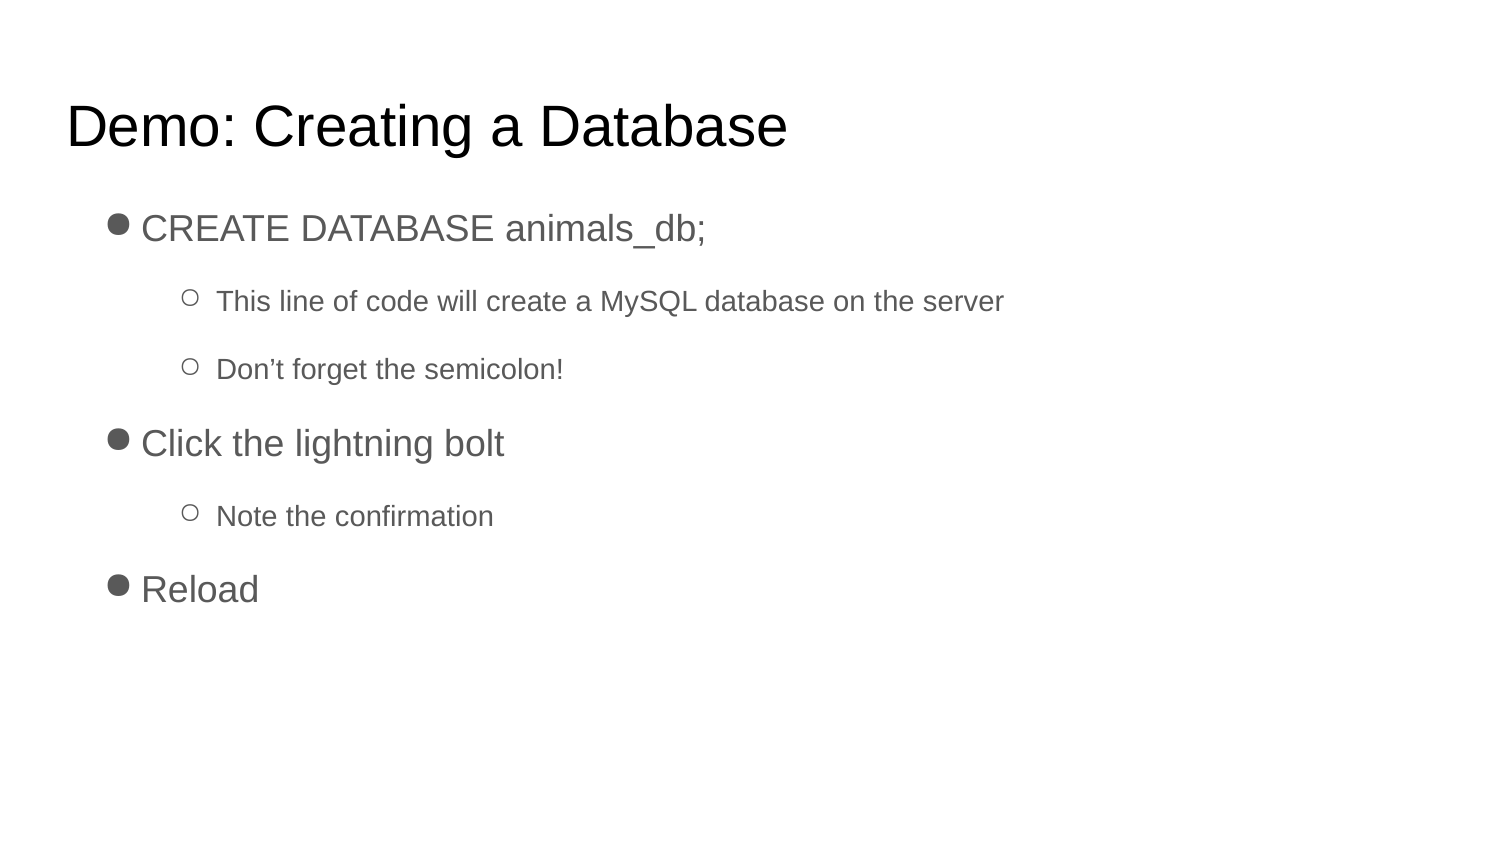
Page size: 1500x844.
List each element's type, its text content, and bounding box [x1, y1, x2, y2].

list CREATE DATABASE animals_db; This line of code will create a MySQL database on the server Don’t forget the semicolon! Click the lightning bolt Note the confirmation Reload [51, 189, 1449, 750]
title Demo: Creating a Database [51, 72, 1449, 167]
